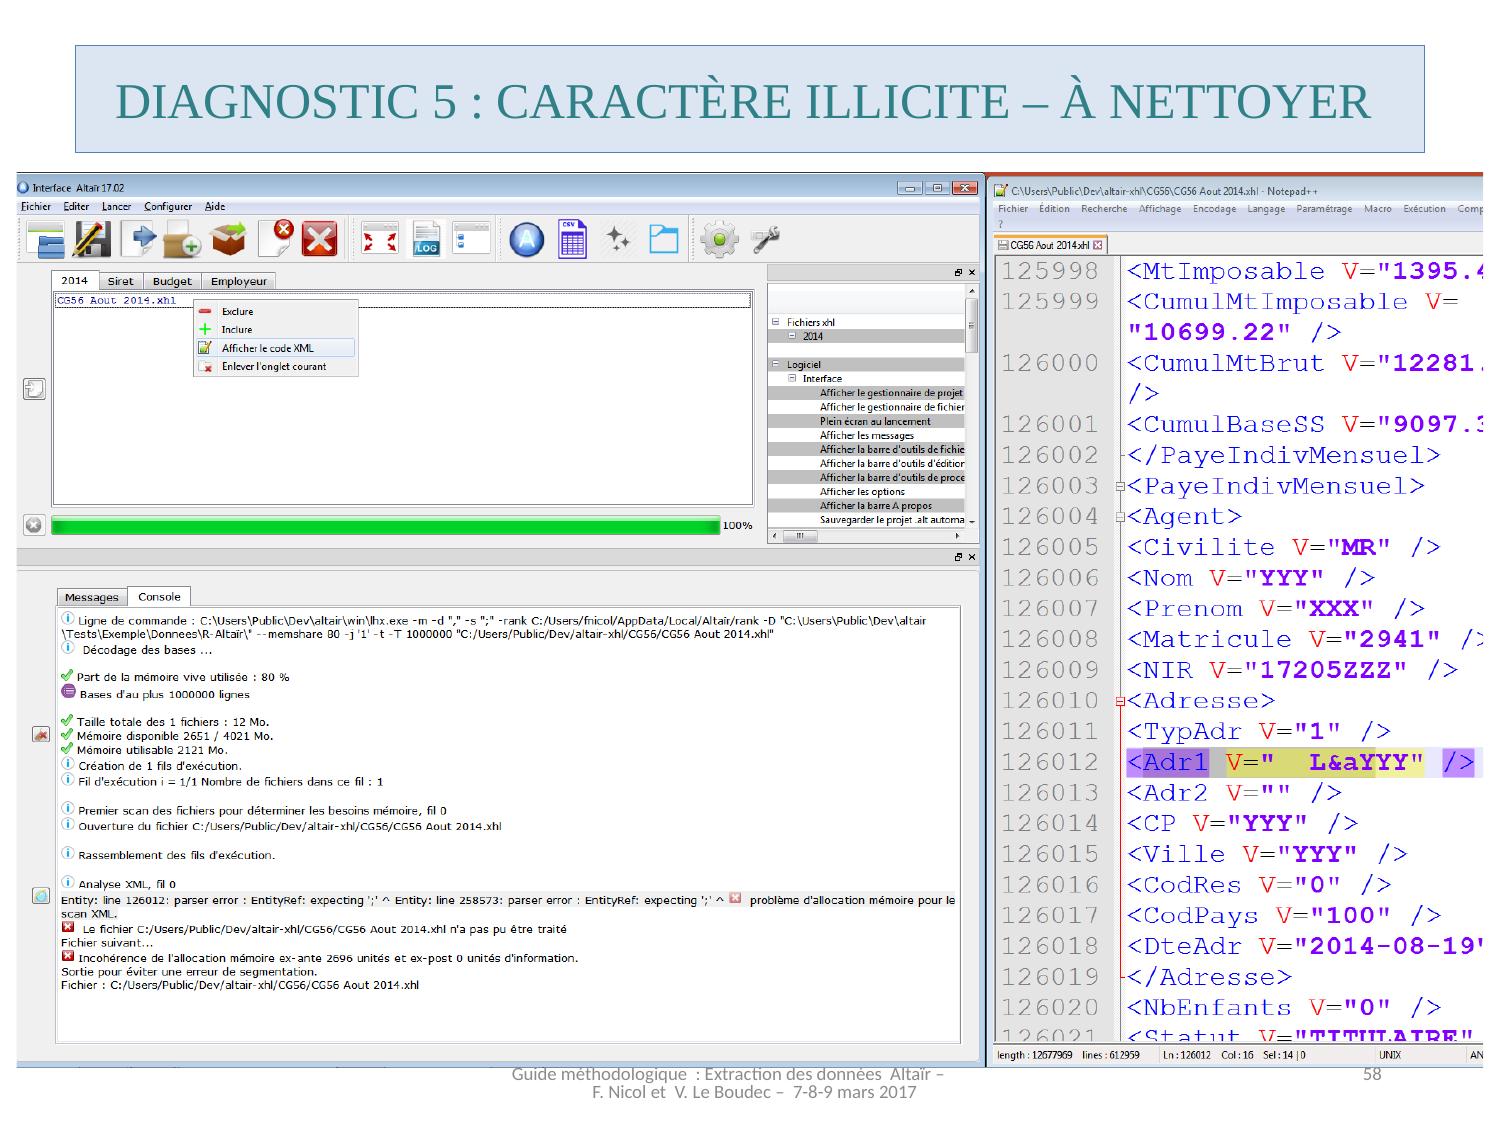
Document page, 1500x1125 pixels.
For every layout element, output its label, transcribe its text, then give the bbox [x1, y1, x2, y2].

picture [16, 172, 1484, 1069]
slide_number 58 [1059, 1069, 1397, 1103]
footer Guide méthodologique : Extraction des données Altaïr – F. Nicol et V. Le Boudec – 7-8-9 mars 2017 [496, 1069, 1004, 1103]
text_box DIAGNOSTIC 5 : Caractère ILLICITE – à NETTOYER [75, 45, 1425, 153]
